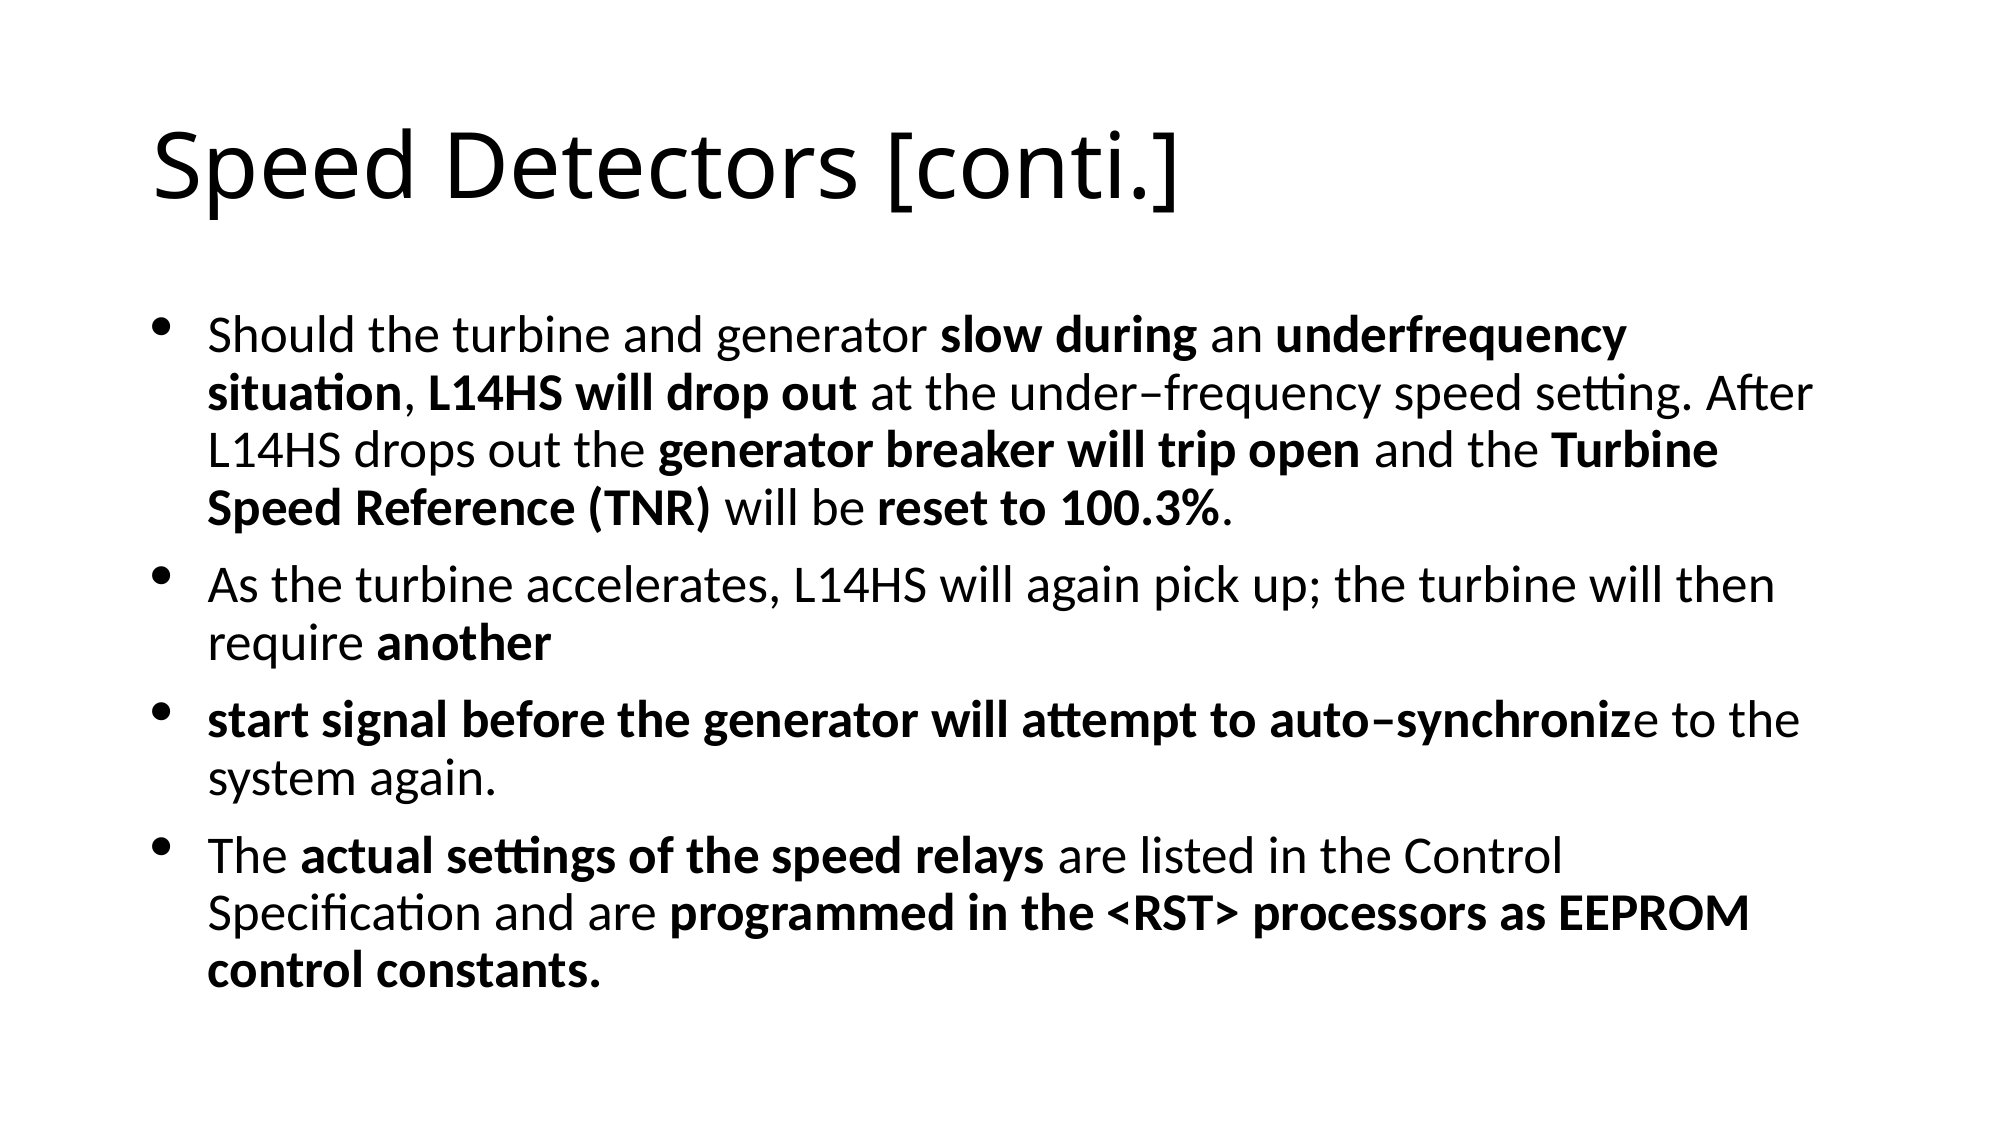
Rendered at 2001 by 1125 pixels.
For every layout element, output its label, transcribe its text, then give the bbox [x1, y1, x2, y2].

list Should the turbine and generator slow during an underfrequency situation, L14HS will drop out at the under–frequency speed setting. After L14HS drops out the generator breaker will trip open and the Turbine Speed Reference (TNR) will be reset to 100.3%. As the turbine accelerates, L14HS will again pick up; the turbine will then require another start signal before the generator will attempt to auto–synchronize to the system again. The actual settings of the speed relays are listed in the Control Specification and are programmed in the <RST> processors as EEPROM control constants. [137, 299, 1863, 1014]
title Speed Detectors [conti.] [137, 59, 1863, 278]
